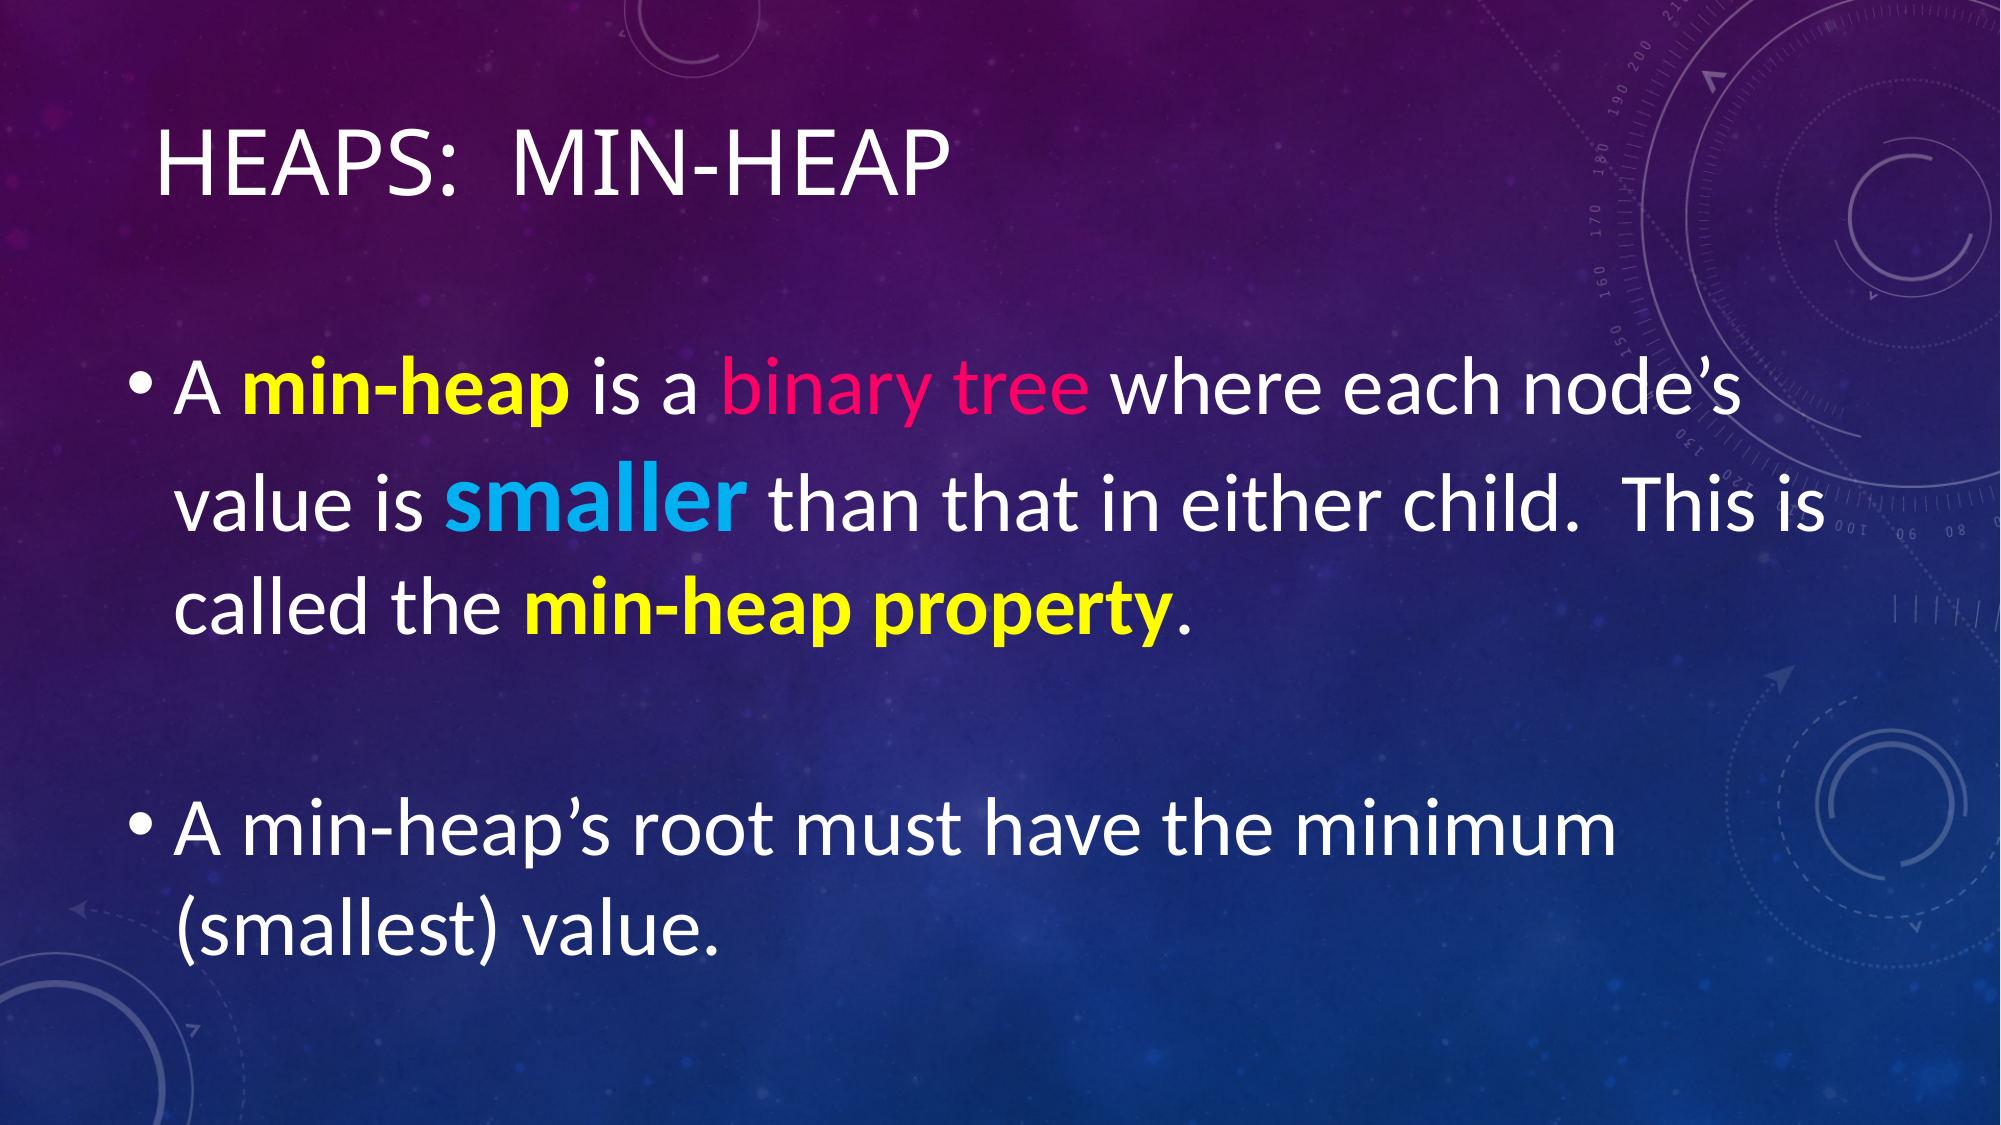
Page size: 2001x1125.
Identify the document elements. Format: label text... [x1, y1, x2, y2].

title heaps: MIN-HEAP [137, 65, 1783, 253]
picture [0, 0, 2001, 1125]
list A min-heap is a binary tree where each node’s value is smaller than that in either child. This is called the min-heap property. A min-heap’s root must have the minimum (smallest) value. [111, 324, 1943, 1085]
